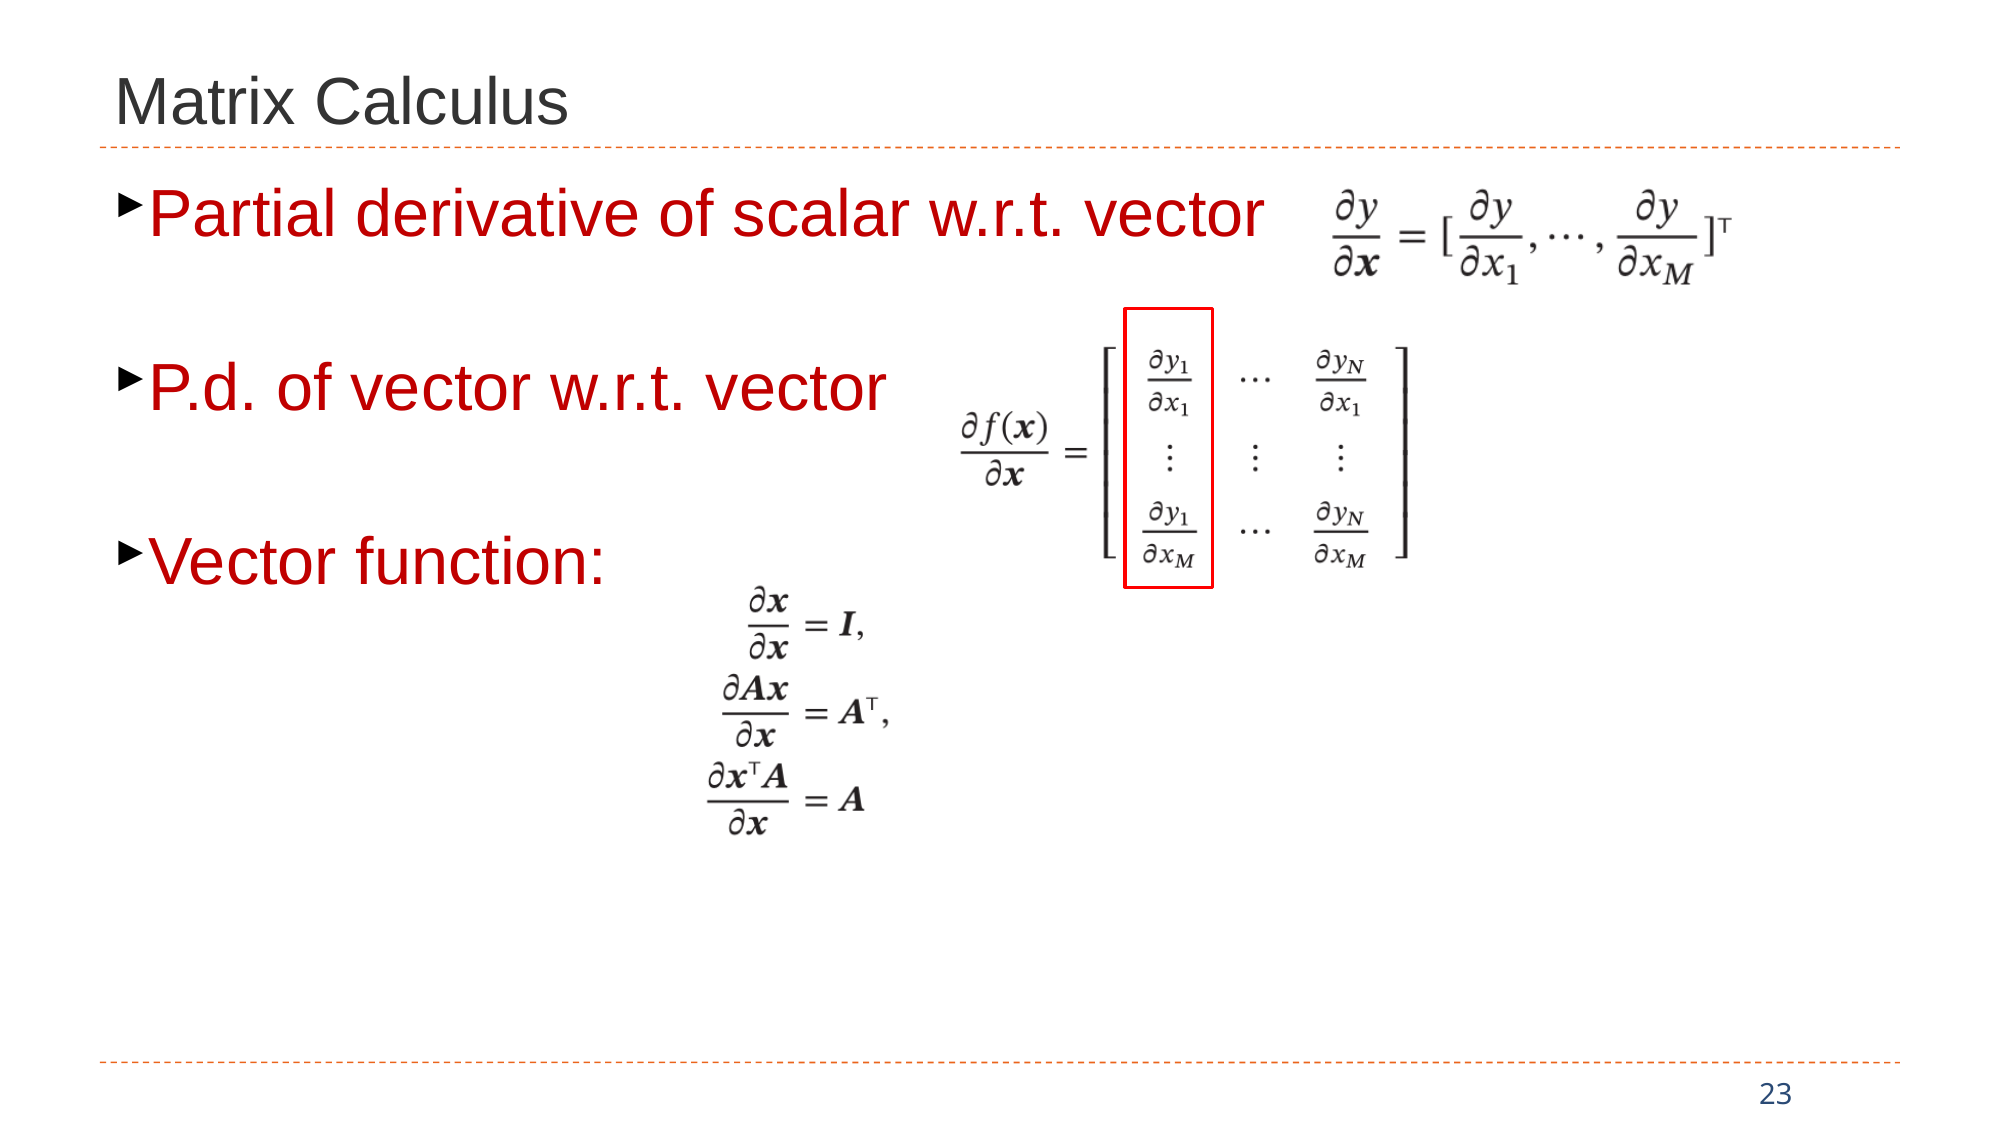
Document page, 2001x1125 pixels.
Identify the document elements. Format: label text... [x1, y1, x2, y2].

list Partial derivative of scalar w.r.t. vector P.d. of vector w.r.t. vector Vector function: [99, 162, 1900, 1050]
picture [949, 308, 1417, 588]
picture [1312, 161, 1746, 293]
title Matrix Calculus [99, 24, 1900, 146]
picture [674, 562, 905, 857]
